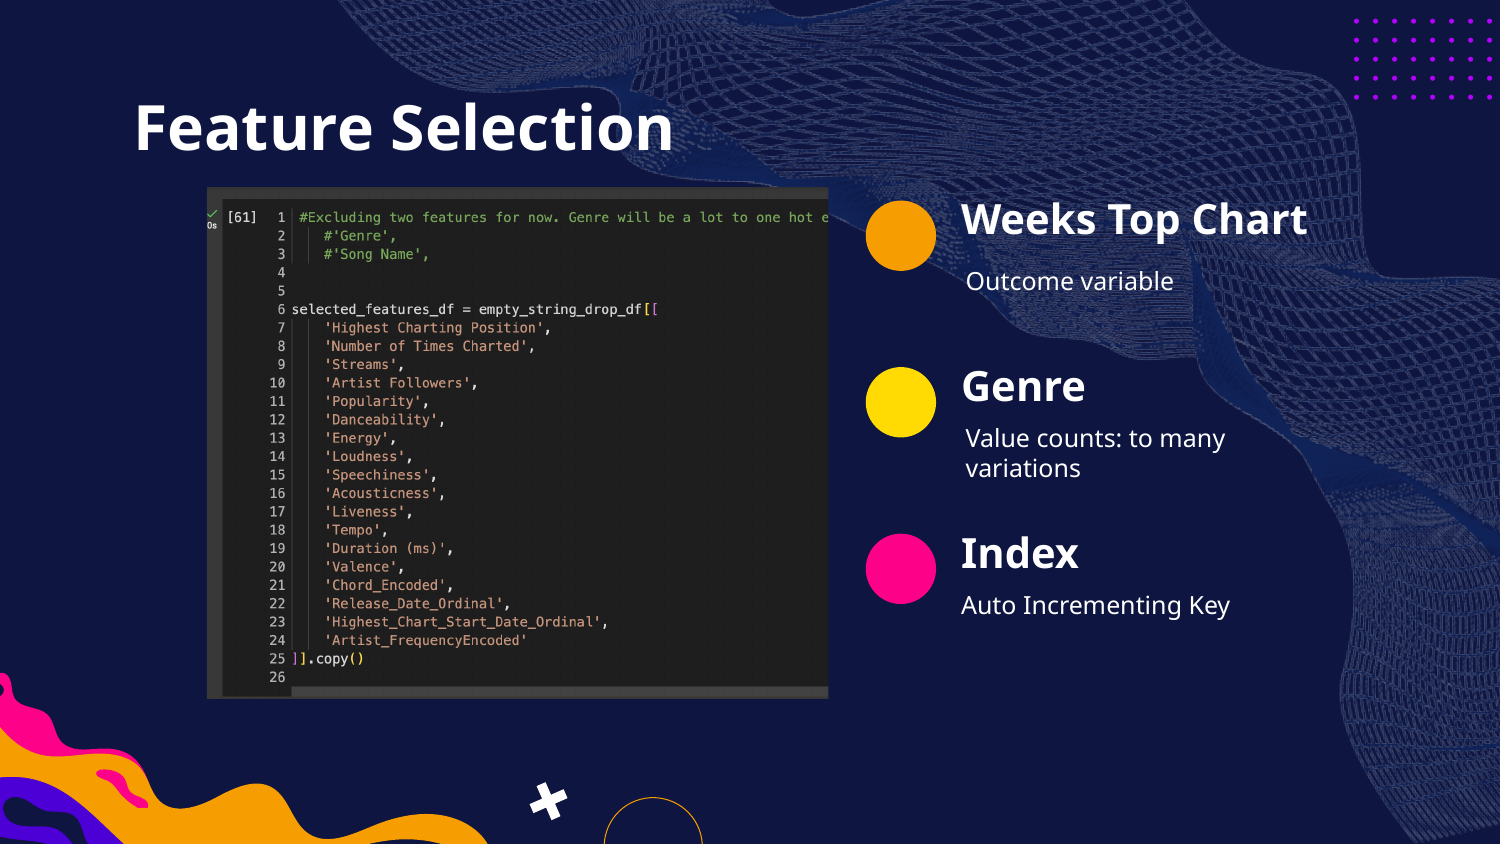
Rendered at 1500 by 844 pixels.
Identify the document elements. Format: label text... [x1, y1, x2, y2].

text_box Value counts: to many variations [950, 407, 1262, 496]
text_box Index [946, 521, 1344, 574]
text_box [865, 533, 937, 605]
text_box Outcome variable [950, 250, 1262, 339]
text_box Genre [945, 354, 1323, 425]
text_box [865, 367, 937, 438]
text_box Auto Incrementing Key [945, 574, 1373, 663]
title Feature Selection [118, 72, 1382, 167]
text_box [865, 200, 937, 271]
text_box [107, 793, 206, 842]
text_box Weeks Top Chart [946, 187, 1403, 259]
picture [0, 0, 1500, 844]
